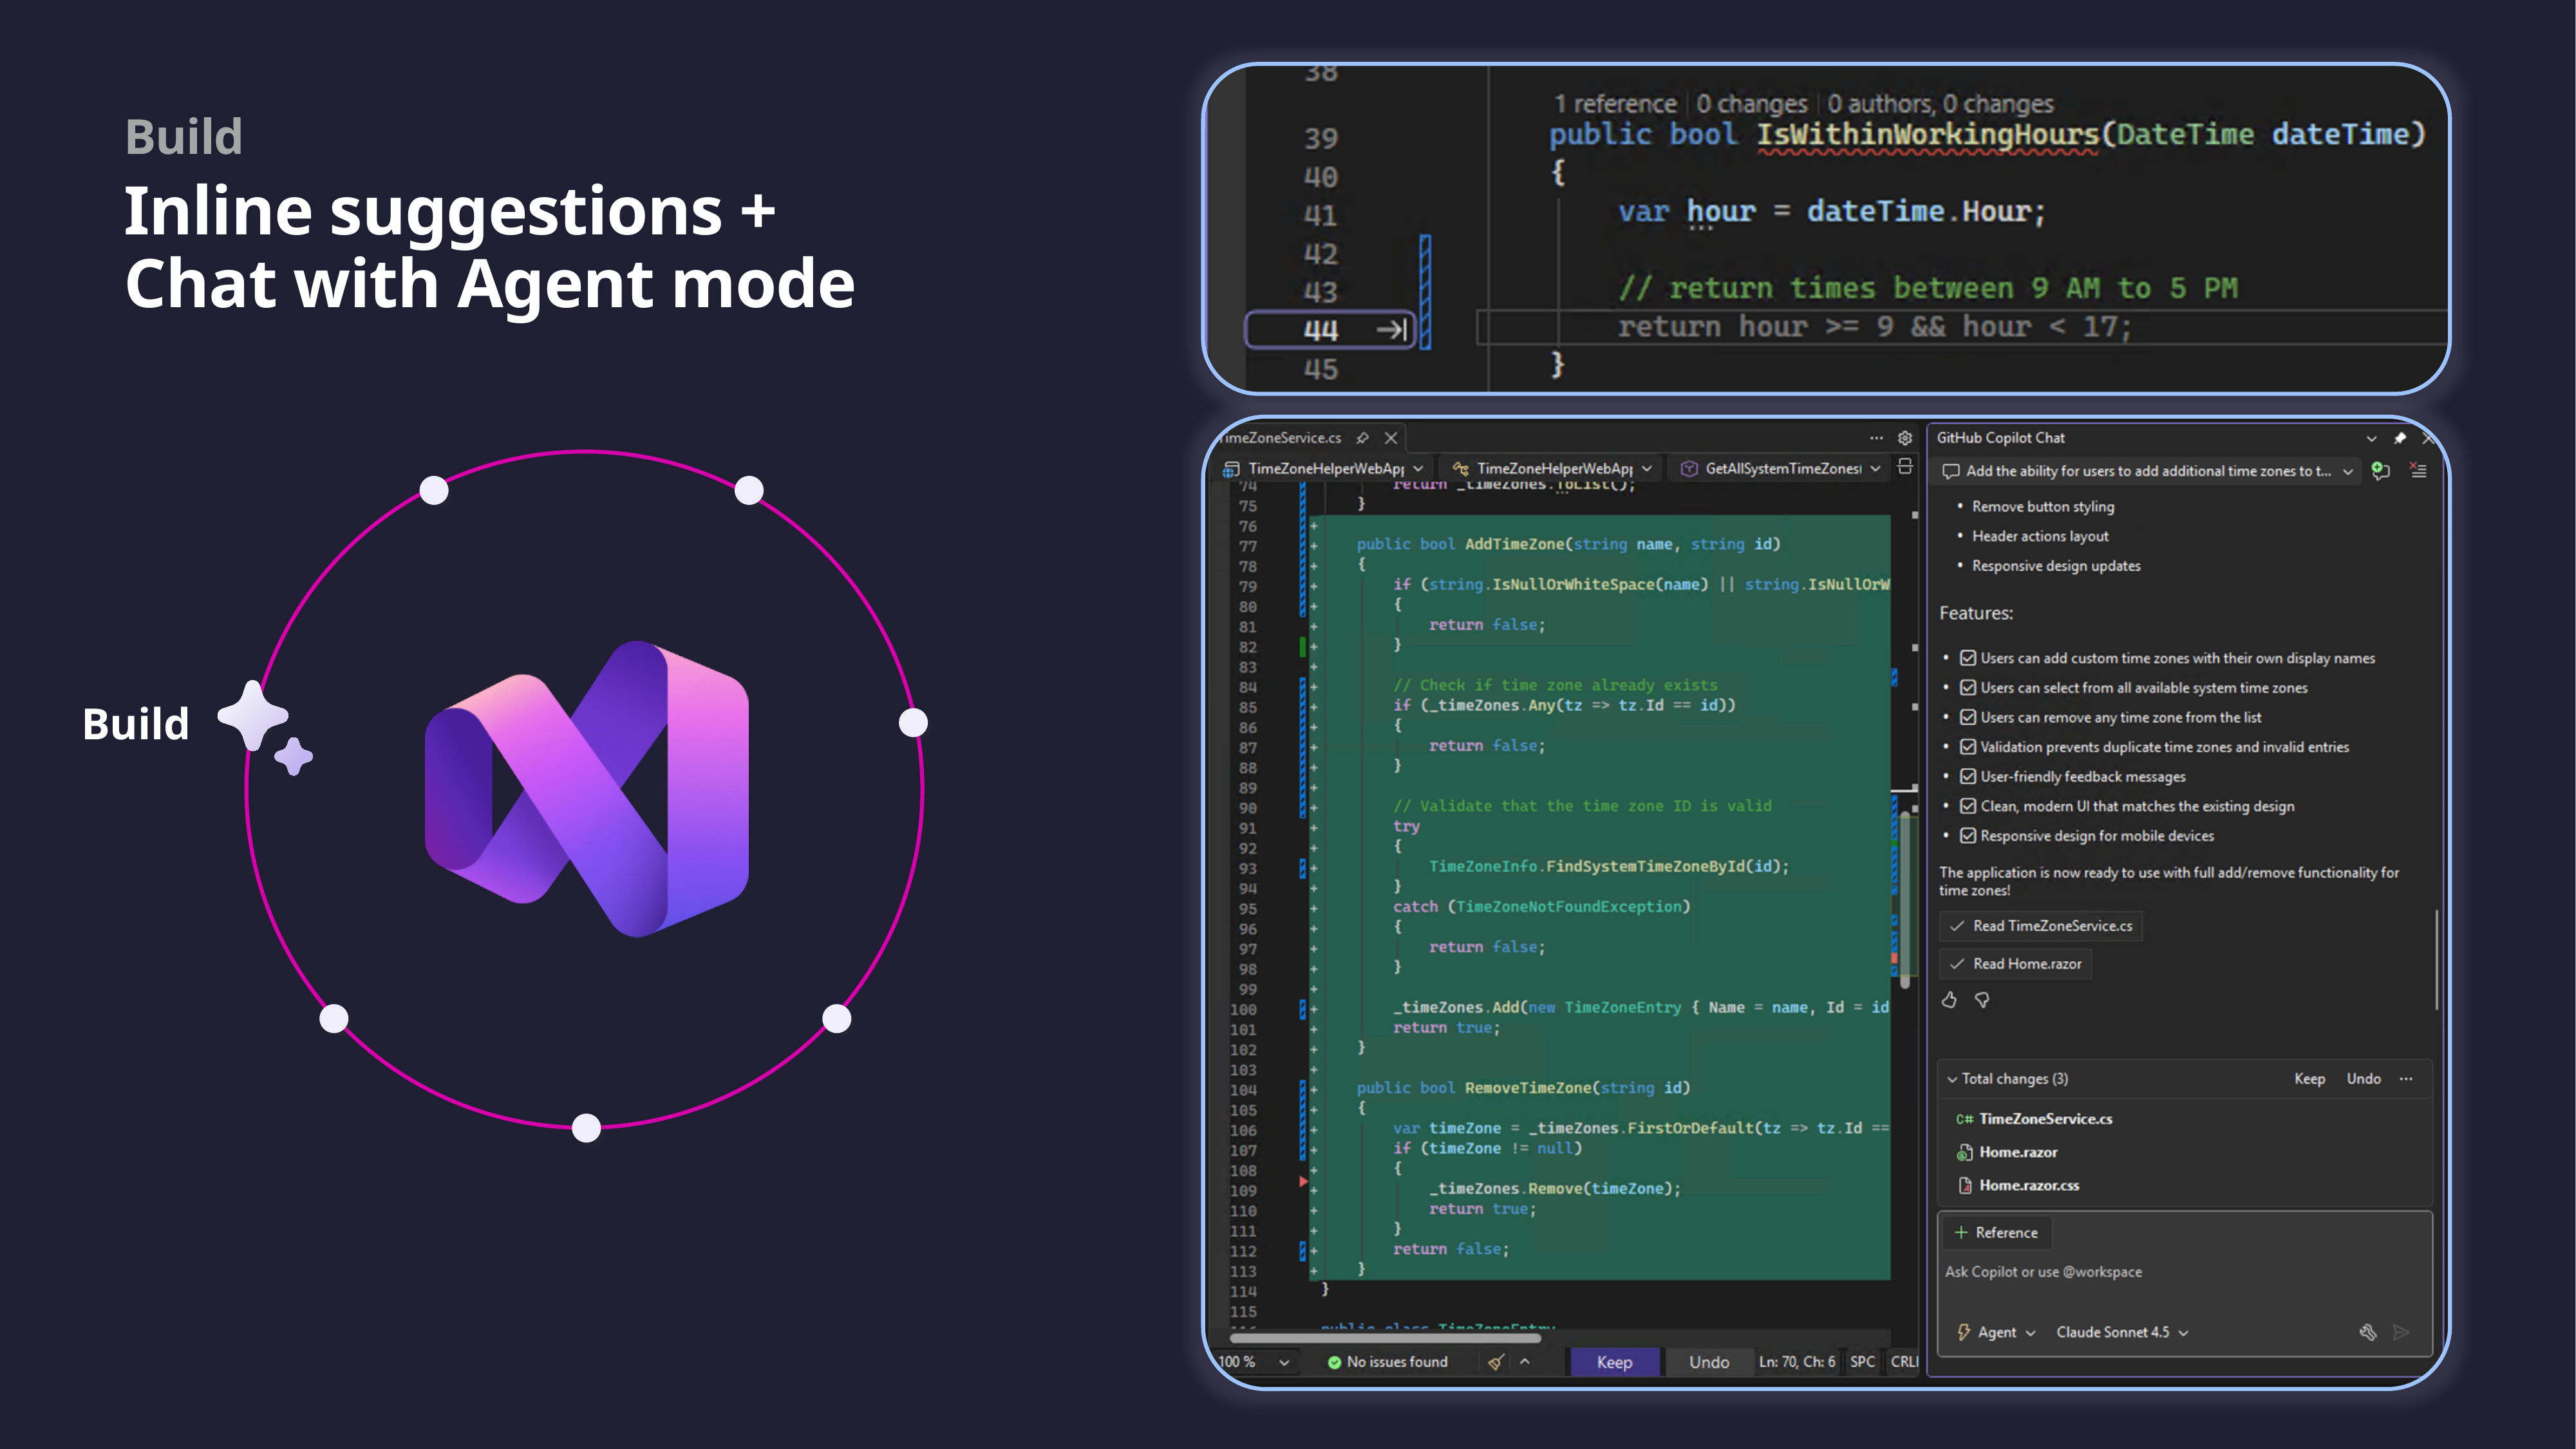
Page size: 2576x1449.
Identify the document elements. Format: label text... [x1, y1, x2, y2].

text_box [572, 1113, 601, 1143]
text_box [899, 708, 928, 737]
text_box [217, 680, 288, 752]
text_box [822, 1004, 852, 1034]
text_box [419, 475, 449, 505]
list Build [114, 100, 855, 169]
picture [1203, 416, 2450, 1389]
text_box [274, 737, 313, 776]
picture [425, 641, 749, 938]
list Inline suggestions + Chat with Agent mode [114, 184, 1125, 414]
text_box [319, 1004, 349, 1034]
text_box [735, 475, 764, 505]
picture [1203, 64, 2450, 394]
text_box Build [52, 692, 221, 753]
text_box [245, 451, 923, 1128]
